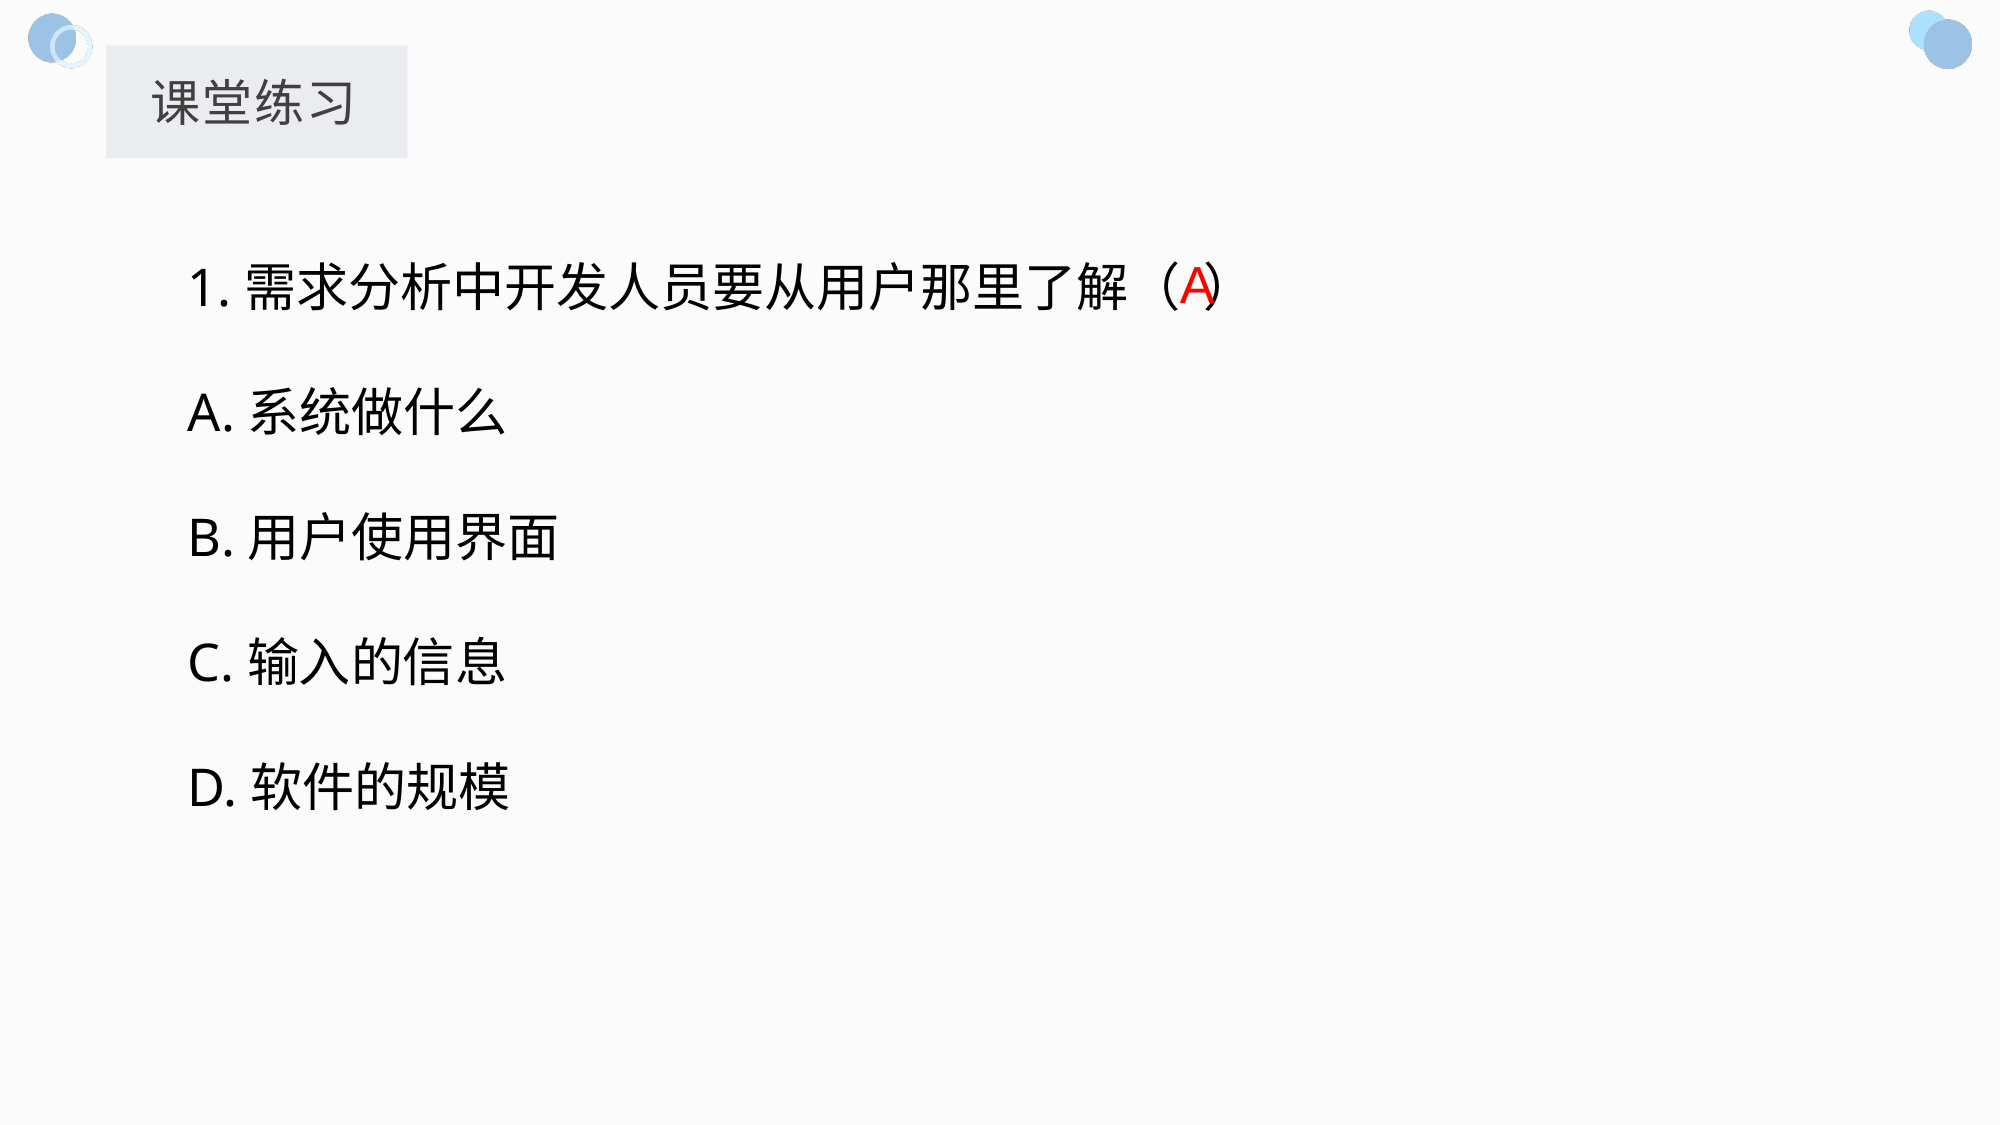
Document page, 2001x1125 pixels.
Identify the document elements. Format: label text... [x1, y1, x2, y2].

text_box A [1164, 243, 1241, 321]
picture [0, 0, 118, 80]
text_box [106, 45, 408, 159]
text_box 1.需求分析中开发人员要从用户那里了解（ ） A.系统做什么 B.用户使用界面 C.输入的信息 D.软件的规模 [173, 184, 1558, 824]
picture [1881, 0, 2000, 80]
text_box 课堂练习 [136, 64, 373, 139]
